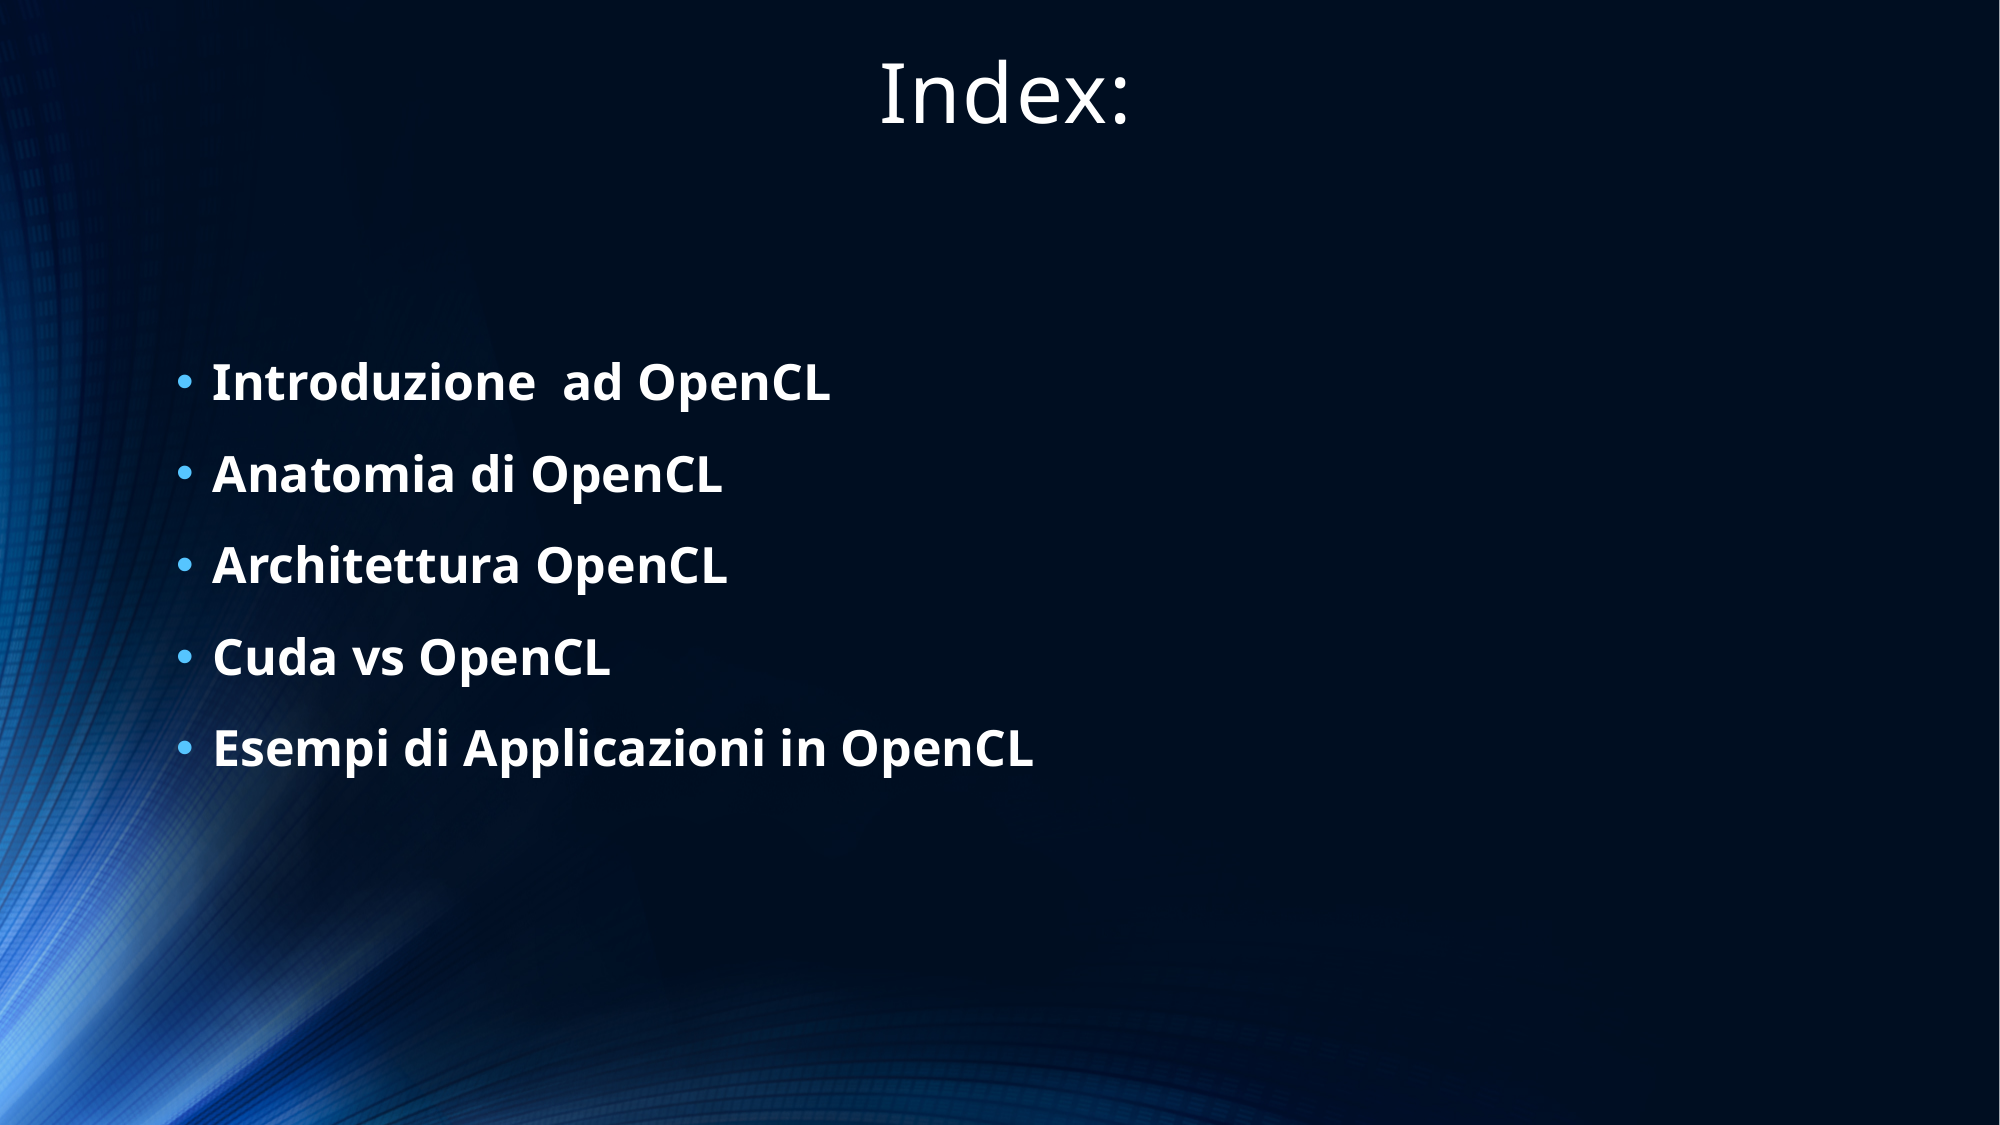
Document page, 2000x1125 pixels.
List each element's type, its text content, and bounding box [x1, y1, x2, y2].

picture [0, 0, 2000, 1125]
title Index: [255, 30, 1756, 149]
list Introduzione ad OpenCL Anatomia di OpenCL Architettura OpenCL Cuda vs OpenCL Esempi di Applicazioni in OpenCL [161, 349, 1792, 1000]
